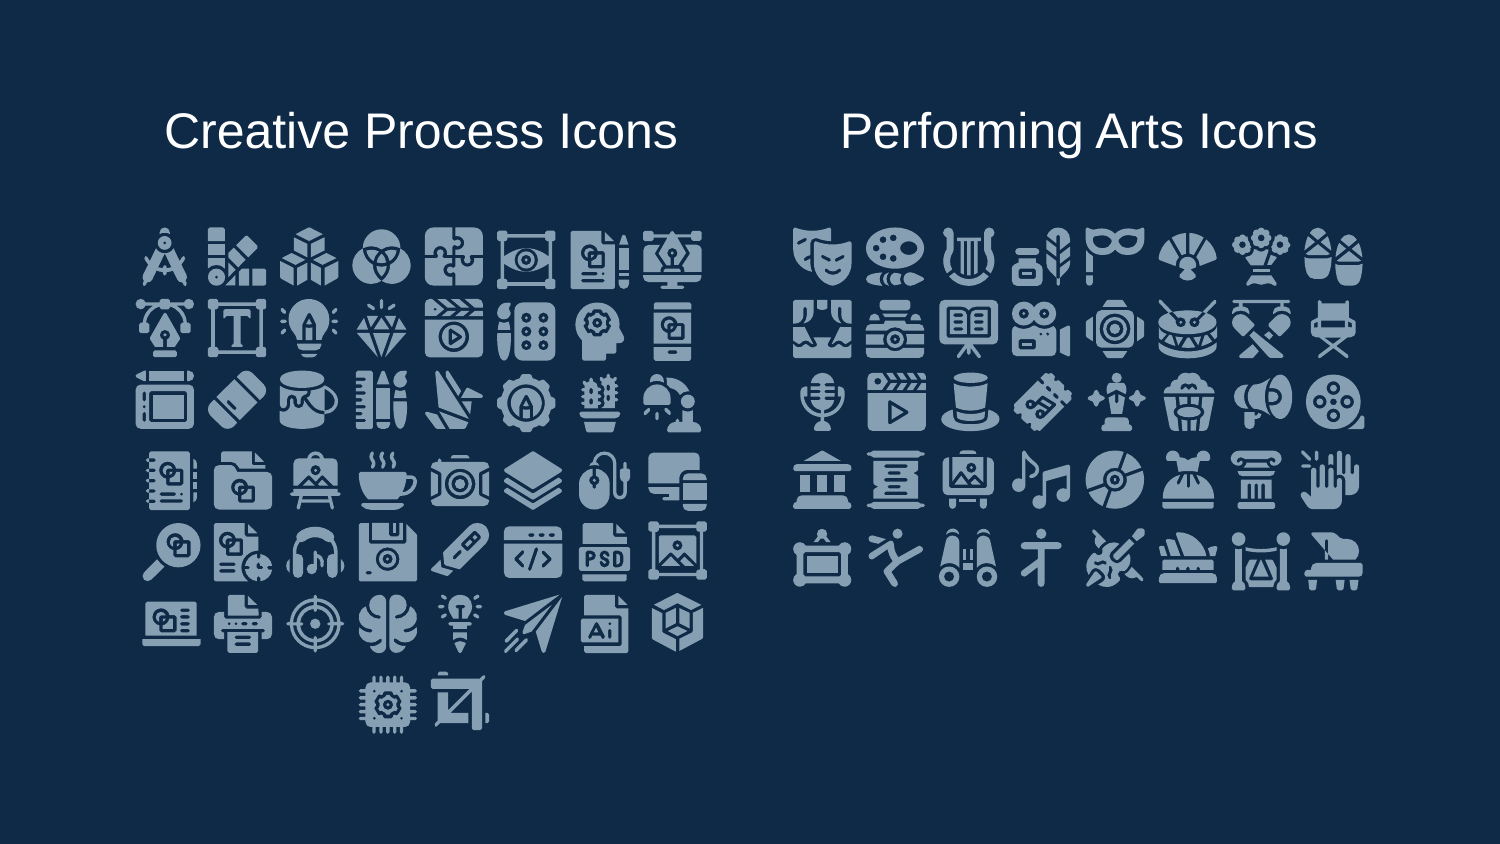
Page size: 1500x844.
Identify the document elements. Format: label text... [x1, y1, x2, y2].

text_box Creative Process Icons [135, 83, 707, 163]
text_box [1162, 450, 1215, 509]
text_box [1020, 528, 1062, 588]
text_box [135, 298, 195, 358]
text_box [643, 373, 702, 433]
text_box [207, 298, 267, 358]
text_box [651, 592, 704, 652]
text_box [1305, 374, 1365, 430]
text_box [866, 450, 926, 510]
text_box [792, 528, 852, 588]
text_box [430, 454, 490, 507]
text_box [578, 522, 631, 582]
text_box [503, 451, 563, 511]
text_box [141, 522, 201, 582]
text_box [1158, 531, 1218, 584]
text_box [207, 370, 267, 430]
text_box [1163, 372, 1215, 432]
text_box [1231, 531, 1291, 591]
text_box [213, 594, 273, 654]
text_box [430, 522, 490, 577]
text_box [424, 298, 484, 358]
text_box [1158, 232, 1217, 281]
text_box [279, 370, 339, 430]
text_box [285, 526, 345, 579]
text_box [352, 229, 411, 285]
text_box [1157, 299, 1218, 359]
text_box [570, 230, 630, 290]
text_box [496, 373, 556, 433]
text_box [865, 299, 925, 359]
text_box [356, 594, 420, 654]
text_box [867, 372, 927, 432]
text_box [356, 298, 407, 358]
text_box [1304, 531, 1363, 591]
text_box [358, 522, 418, 582]
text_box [1299, 450, 1360, 510]
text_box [1230, 299, 1292, 359]
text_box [1011, 227, 1071, 287]
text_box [579, 373, 621, 433]
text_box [792, 450, 852, 510]
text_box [1083, 450, 1147, 509]
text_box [1011, 301, 1071, 357]
text_box [800, 372, 845, 431]
text_box [1310, 299, 1356, 359]
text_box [942, 227, 995, 287]
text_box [141, 227, 188, 287]
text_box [938, 528, 998, 588]
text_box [355, 370, 408, 430]
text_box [940, 372, 1001, 432]
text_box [358, 675, 418, 735]
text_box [496, 302, 556, 361]
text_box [792, 227, 852, 286]
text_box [648, 452, 707, 512]
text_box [279, 227, 339, 286]
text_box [1011, 450, 1071, 510]
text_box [437, 594, 483, 654]
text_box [135, 370, 195, 430]
text_box Performing Arts Icons [793, 83, 1365, 163]
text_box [575, 302, 625, 361]
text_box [424, 370, 484, 430]
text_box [358, 451, 418, 511]
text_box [648, 521, 707, 580]
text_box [503, 594, 563, 654]
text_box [653, 302, 692, 361]
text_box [1230, 450, 1283, 510]
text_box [285, 594, 345, 653]
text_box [580, 594, 629, 654]
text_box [792, 299, 852, 359]
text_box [867, 528, 924, 588]
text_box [1231, 227, 1291, 287]
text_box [213, 451, 273, 510]
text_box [430, 671, 490, 731]
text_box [424, 227, 484, 286]
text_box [496, 230, 556, 290]
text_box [289, 451, 342, 510]
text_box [1084, 528, 1145, 588]
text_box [865, 227, 925, 287]
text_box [213, 522, 273, 582]
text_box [1233, 374, 1293, 430]
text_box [578, 451, 631, 510]
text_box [141, 601, 201, 647]
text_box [145, 451, 198, 511]
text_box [279, 298, 339, 358]
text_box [642, 230, 702, 290]
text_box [1304, 227, 1363, 287]
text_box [207, 227, 267, 286]
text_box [939, 299, 999, 359]
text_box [1013, 372, 1073, 432]
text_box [1087, 372, 1147, 432]
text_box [503, 526, 563, 579]
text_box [1085, 299, 1145, 359]
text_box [942, 450, 995, 510]
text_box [1085, 227, 1145, 286]
